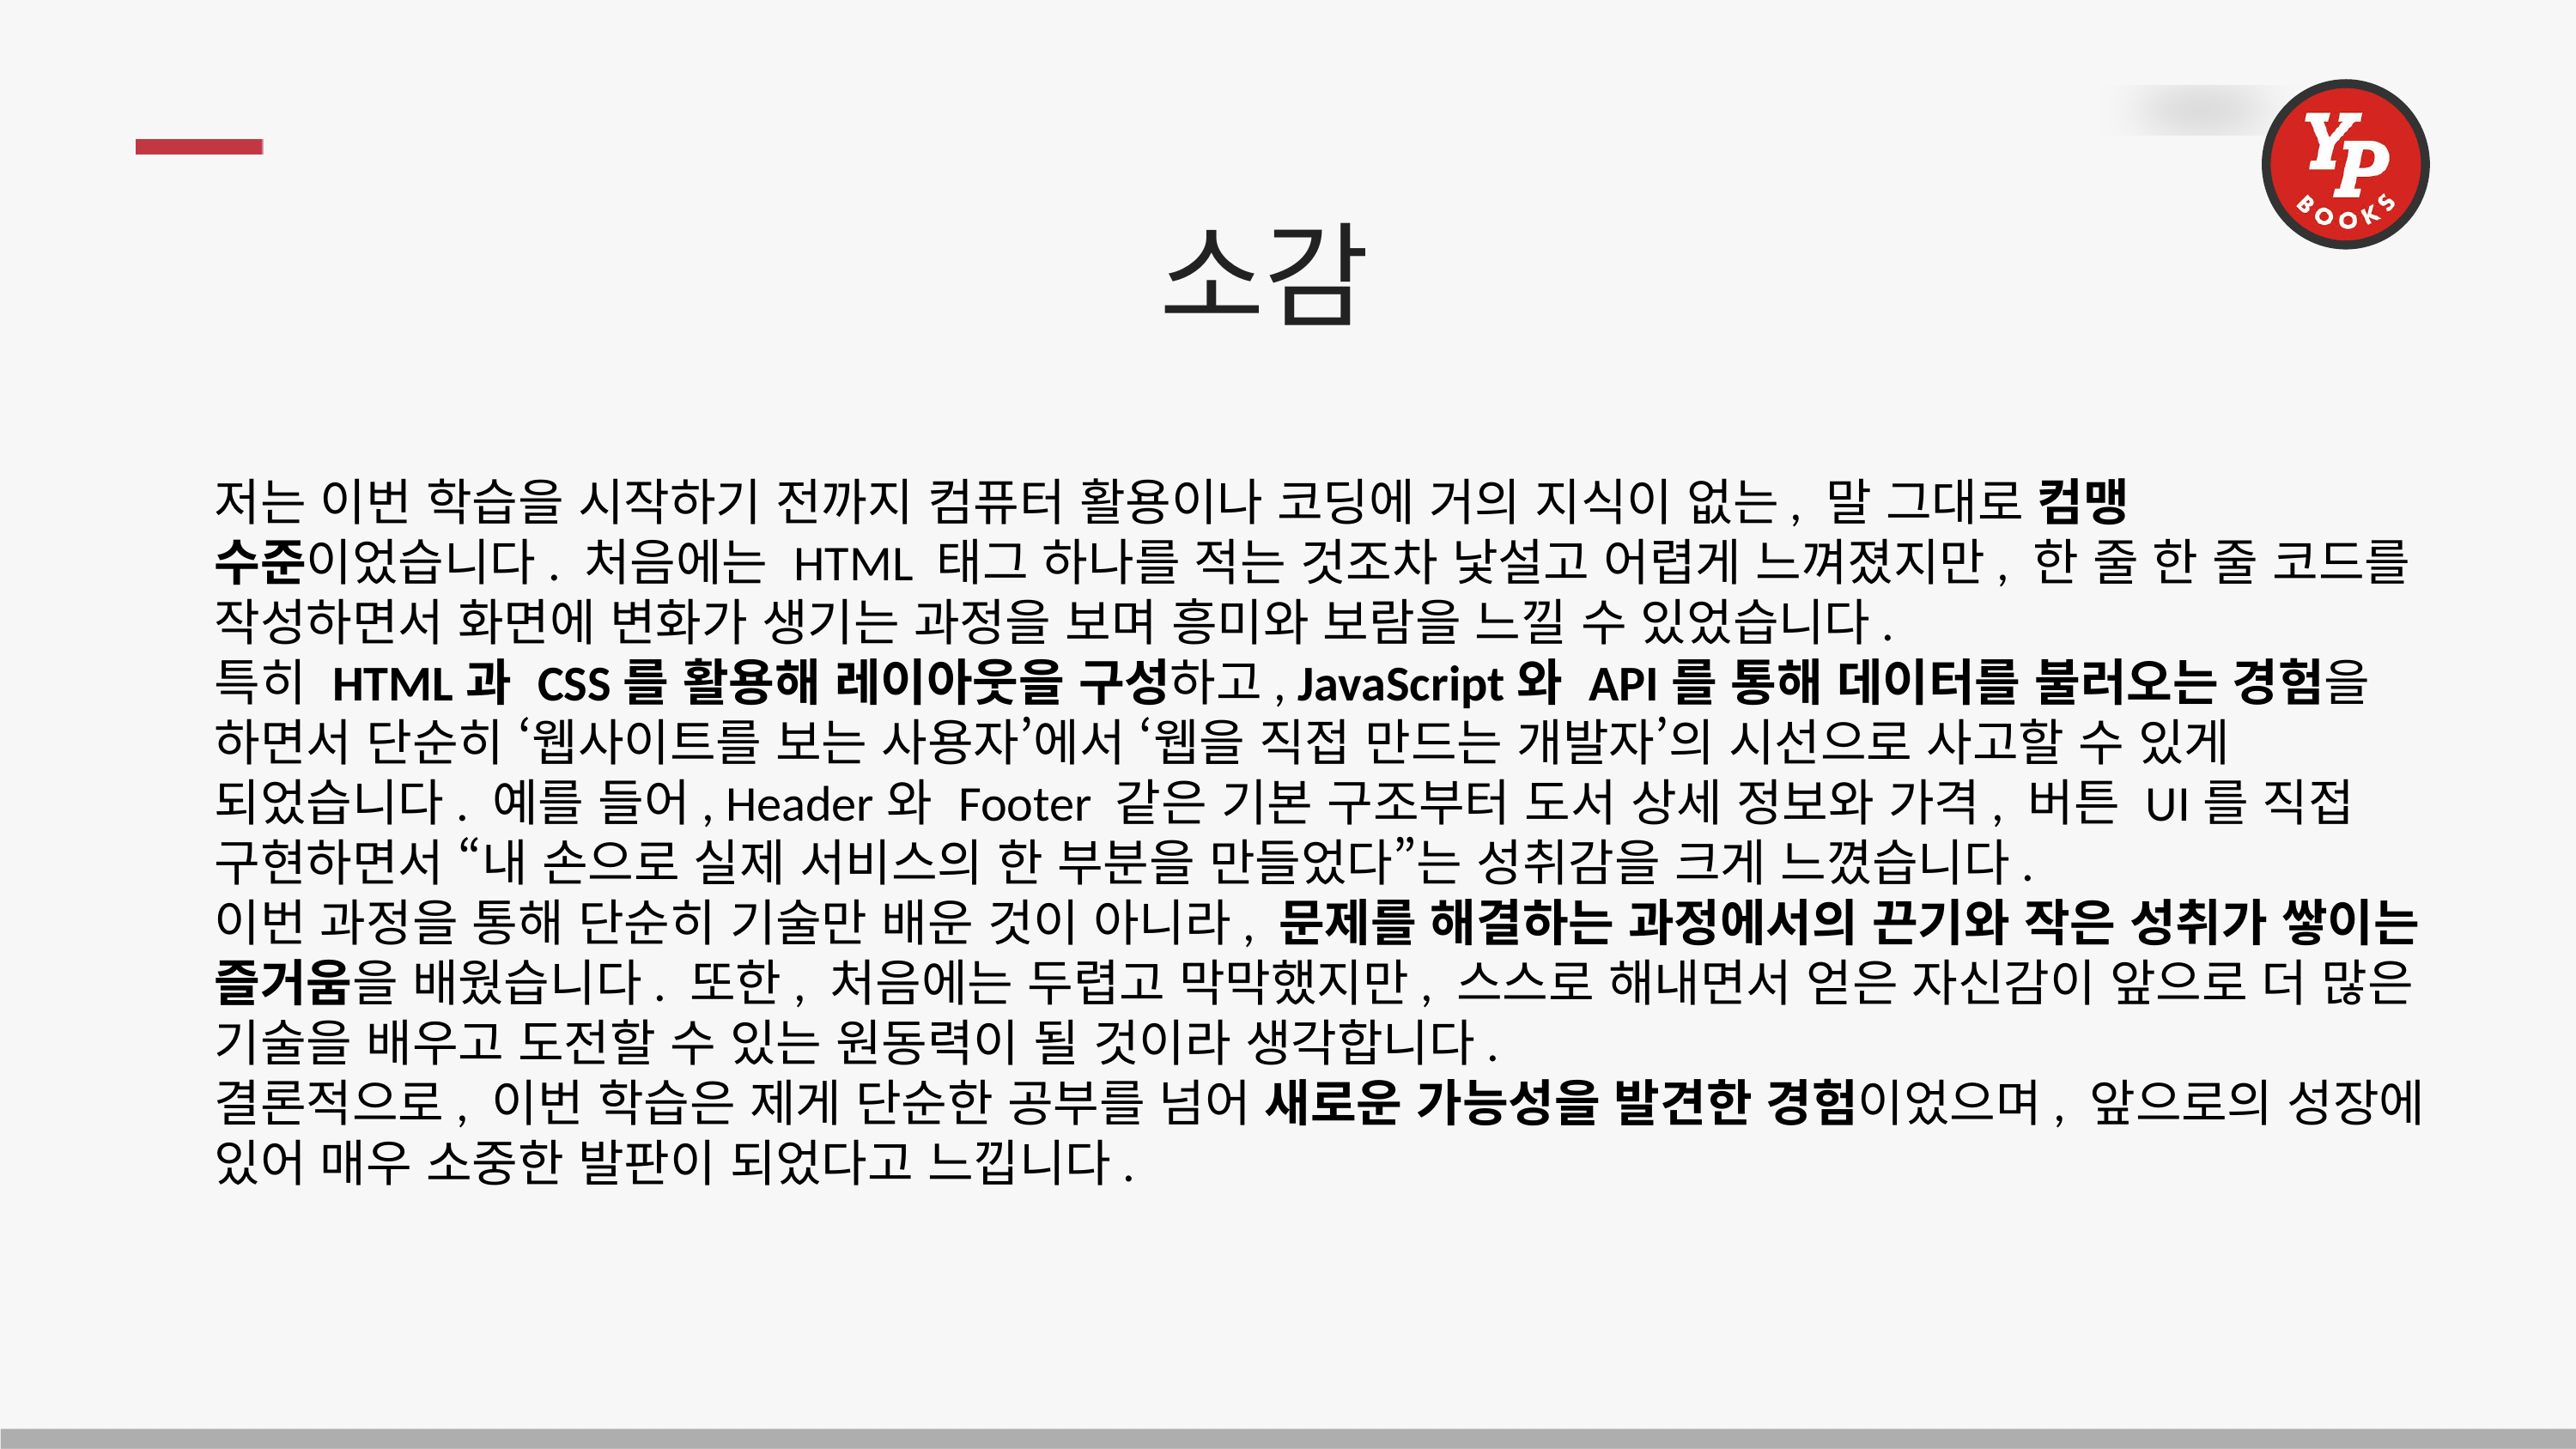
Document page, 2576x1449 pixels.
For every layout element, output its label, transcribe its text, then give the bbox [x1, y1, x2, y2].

picture [0, 1428, 2576, 1449]
picture [136, 139, 264, 155]
picture [2265, 83, 2426, 246]
text_box 저는 이번 학습을 시작하기 전까지 컴퓨터 활용이나 코딩에 거의 지식이 없는, 말 그대로 컴맹 수준이었습니다. 처음에는 HTML 태그 하나를 적는 것조차 낯설고 어렵게 느껴졌지만, 한 줄 한 줄 코드를 작성하면서 화면에 변화가 생기는 과정을 보며 흥미와 보람을 느낄 수 있었습니다. 특히 HTML과 CSS를 활용해 레이아웃을 구성하고, JavaScript와 API를 통해 데이터를 불러오는 경험을 하면서 단순히 ‘웹사이트를 보는 사용자’에서 ‘웹을 직접 만드는 개발자’의 시선으로 사고할 수 있게 되었습니다. 예를 들어, Header와 Footer 같은 기본 구조부터 도서 상세 정보와 가격, 버튼 UI를 직접 구현하면서 “내 손으로 실제 서비스의 한 부분을 만들었다”는 성취감을 크게 느꼈습니다. 이번 과정을 통해 단순히 기술만 배운 것이 아니라, 문제를 해결하는 과정에서의 끈기와 작은 성취가 쌓이는 즐거움을 배웠습니다. 또한, 처음에는 두렵고 막막했지만, 스스로 해내면서 얻은 자신감이 앞으로 더 많은 기술을 배우고 도전할 수 있는 원동력이 될 것이라 생각합니다. 결론적으로, 이번 학습은 제게 단순한 공부를 넘어 새로운 가능성을 발견한 경험이었으며, 앞으로의 성장에 있어 매우 소중한 발판이 되었다고 느낍니다. [214, 319, 2426, 1343]
text_box 소감 [1158, 181, 2181, 319]
